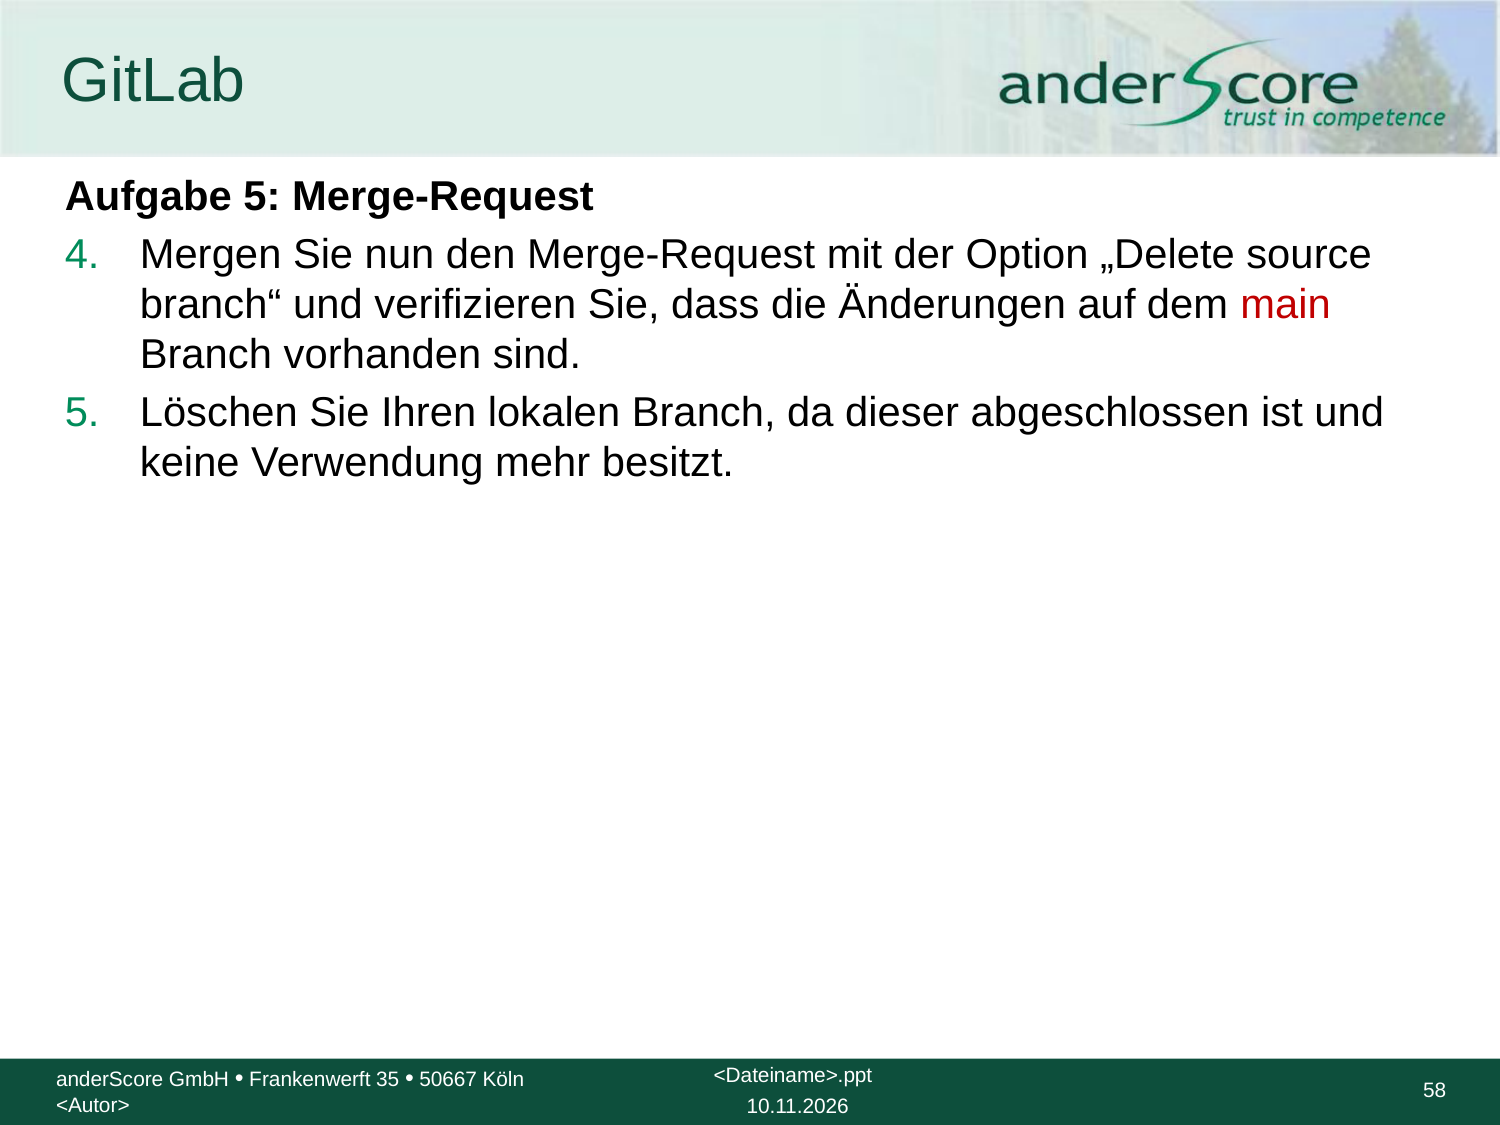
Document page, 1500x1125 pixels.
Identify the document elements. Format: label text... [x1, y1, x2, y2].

list Aufgabe 5: Merge-Request Mergen Sie nun den Merge-Request mit der Option „Delete source branch“ und verifizieren Sie, dass die Änderungen auf dem main Branch vorhanden sind. Löschen Sie Ihren lokalen Branch, da dieser abgeschlossen ist und keine Verwendung mehr besitzt. [49, 160, 1447, 1047]
title GitLab [46, 23, 975, 140]
picture [0, 0, 1500, 157]
